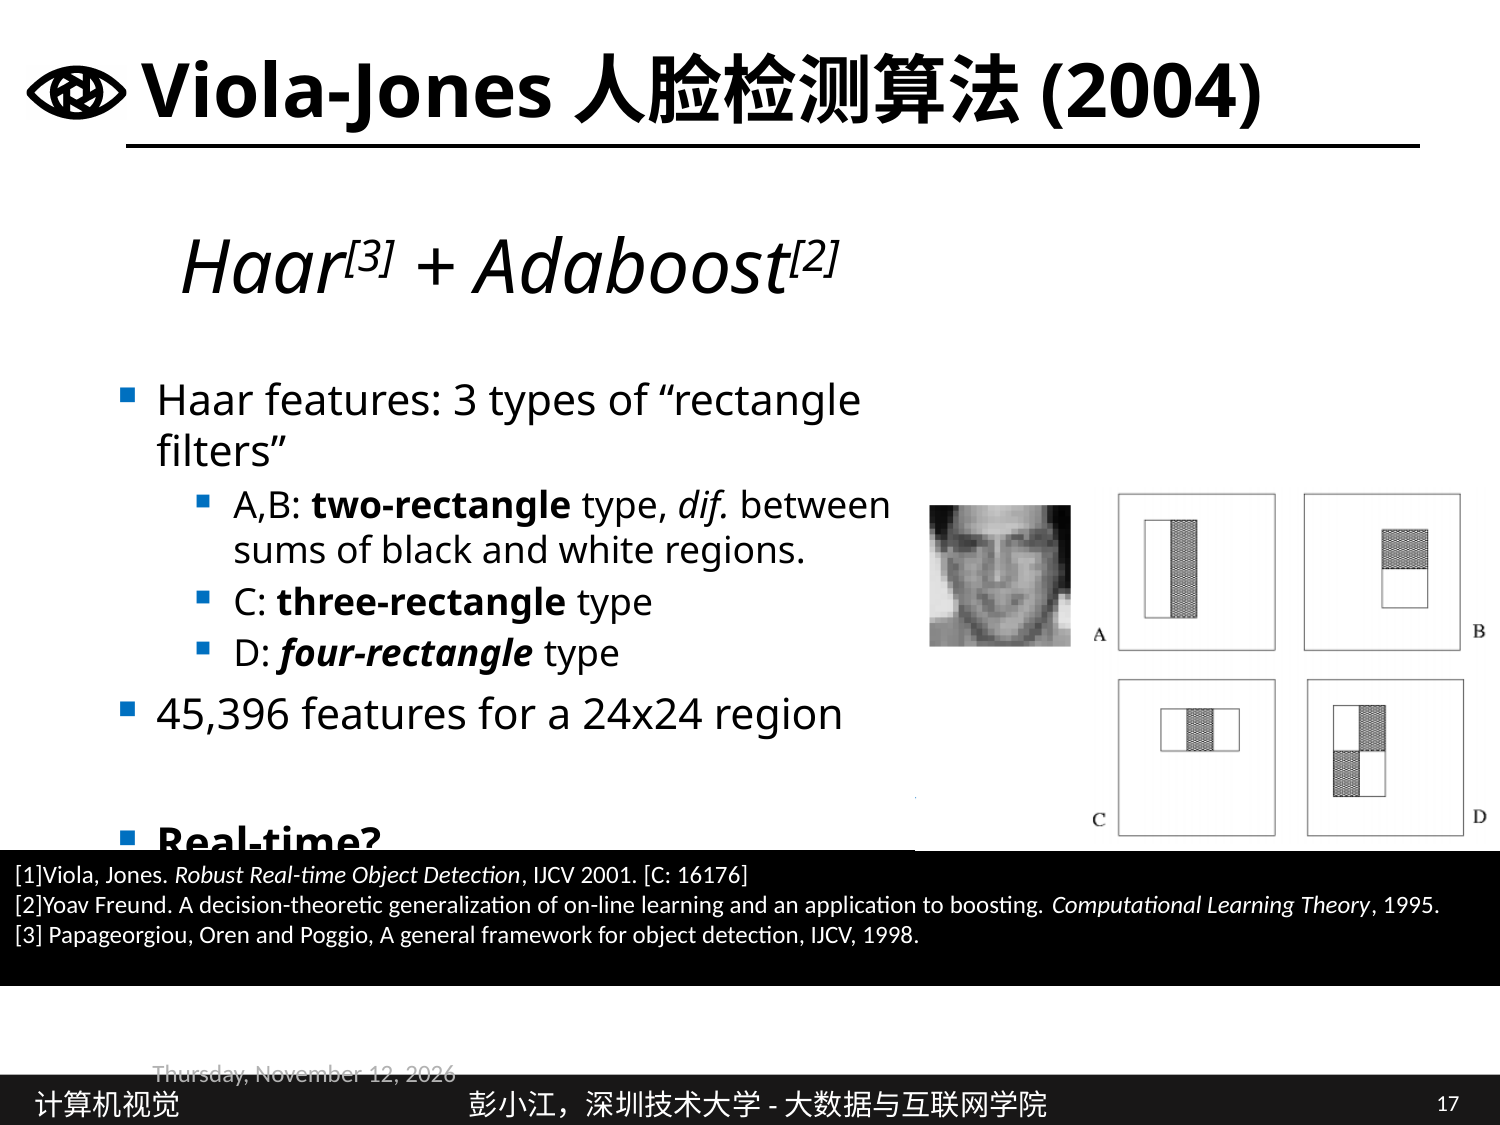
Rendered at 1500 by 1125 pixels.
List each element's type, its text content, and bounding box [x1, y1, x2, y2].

title Viola-Jones人脸检测算法(2004) [126, 39, 1421, 146]
text_box [1]Viola, Jones. Robust Real-time Object Detection, IJCV 2001. [C: 16176] [2]Yoav Freund. A decision-theoretic generalization of on-line learning and an application to boosting. Computational Learning Theory, 1995. [3] Papageorgiou, Oren and Poggio, A general framework for object detection, IJCV, 1998. [0, 850, 1500, 986]
picture [915, 476, 1500, 851]
list Haar features: 3 types of “rectangle filters” A,B: two-rectangle type, dif. between sums of black and white regions. C: three-rectangle type D: four-rectangle type 45,396 features for a 24x24 region Real-time? [103, 365, 916, 850]
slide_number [137, 1042, 588, 1103]
slide_number 17 [1137, 1078, 1475, 1125]
text_box Haar[3] + Adaboost[2] [164, 211, 854, 317]
